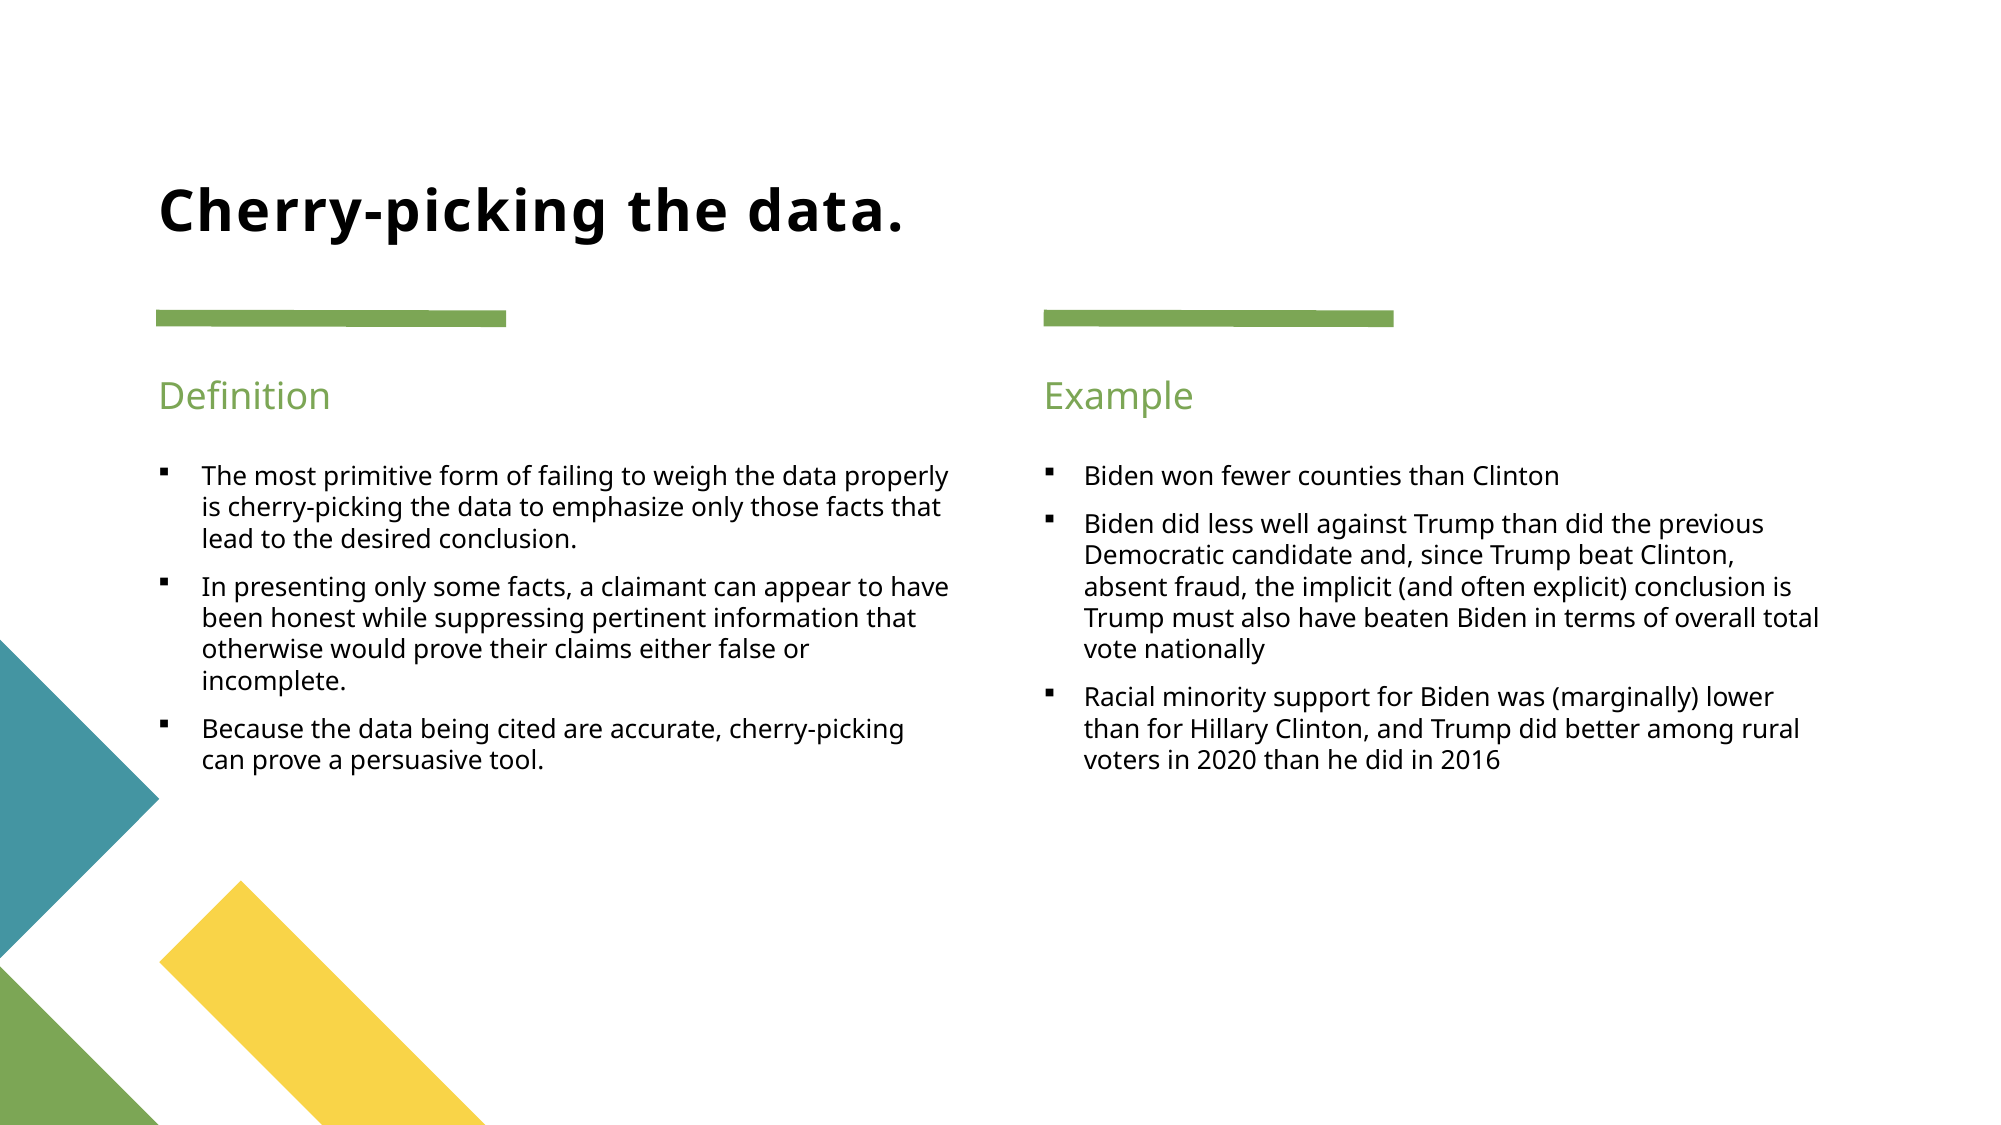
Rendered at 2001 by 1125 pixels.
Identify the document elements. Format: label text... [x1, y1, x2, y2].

list The most primitive form of failing to weigh the data properly is cherry-picking the data to emphasize only those facts that lead to the desired conclusion. In presenting only some facts, a claimant can appear to have been honest while suppressing pertinent information that otherwise would prove their claims either false or incomplete. Because the data being cited are accurate, cherry-picking can prove a persuasive tool. [158, 459, 950, 778]
title Cherry-picking the data. [158, 144, 969, 245]
list Definition [158, 377, 950, 444]
list Example [1043, 377, 1826, 444]
list Biden won fewer counties than Clinton Biden did less well against Trump than did the previous Democratic candidate and, since Trump beat Clinton, absent fraud, the implicit (and often explicit) conclusion is Trump must also have beaten Biden in terms of overall total vote nationally Racial minority support for Biden was (marginally) lower than for Hillary Clinton, and Trump did better among rural voters in 2020 than he did in 2016 [1043, 459, 1824, 778]
